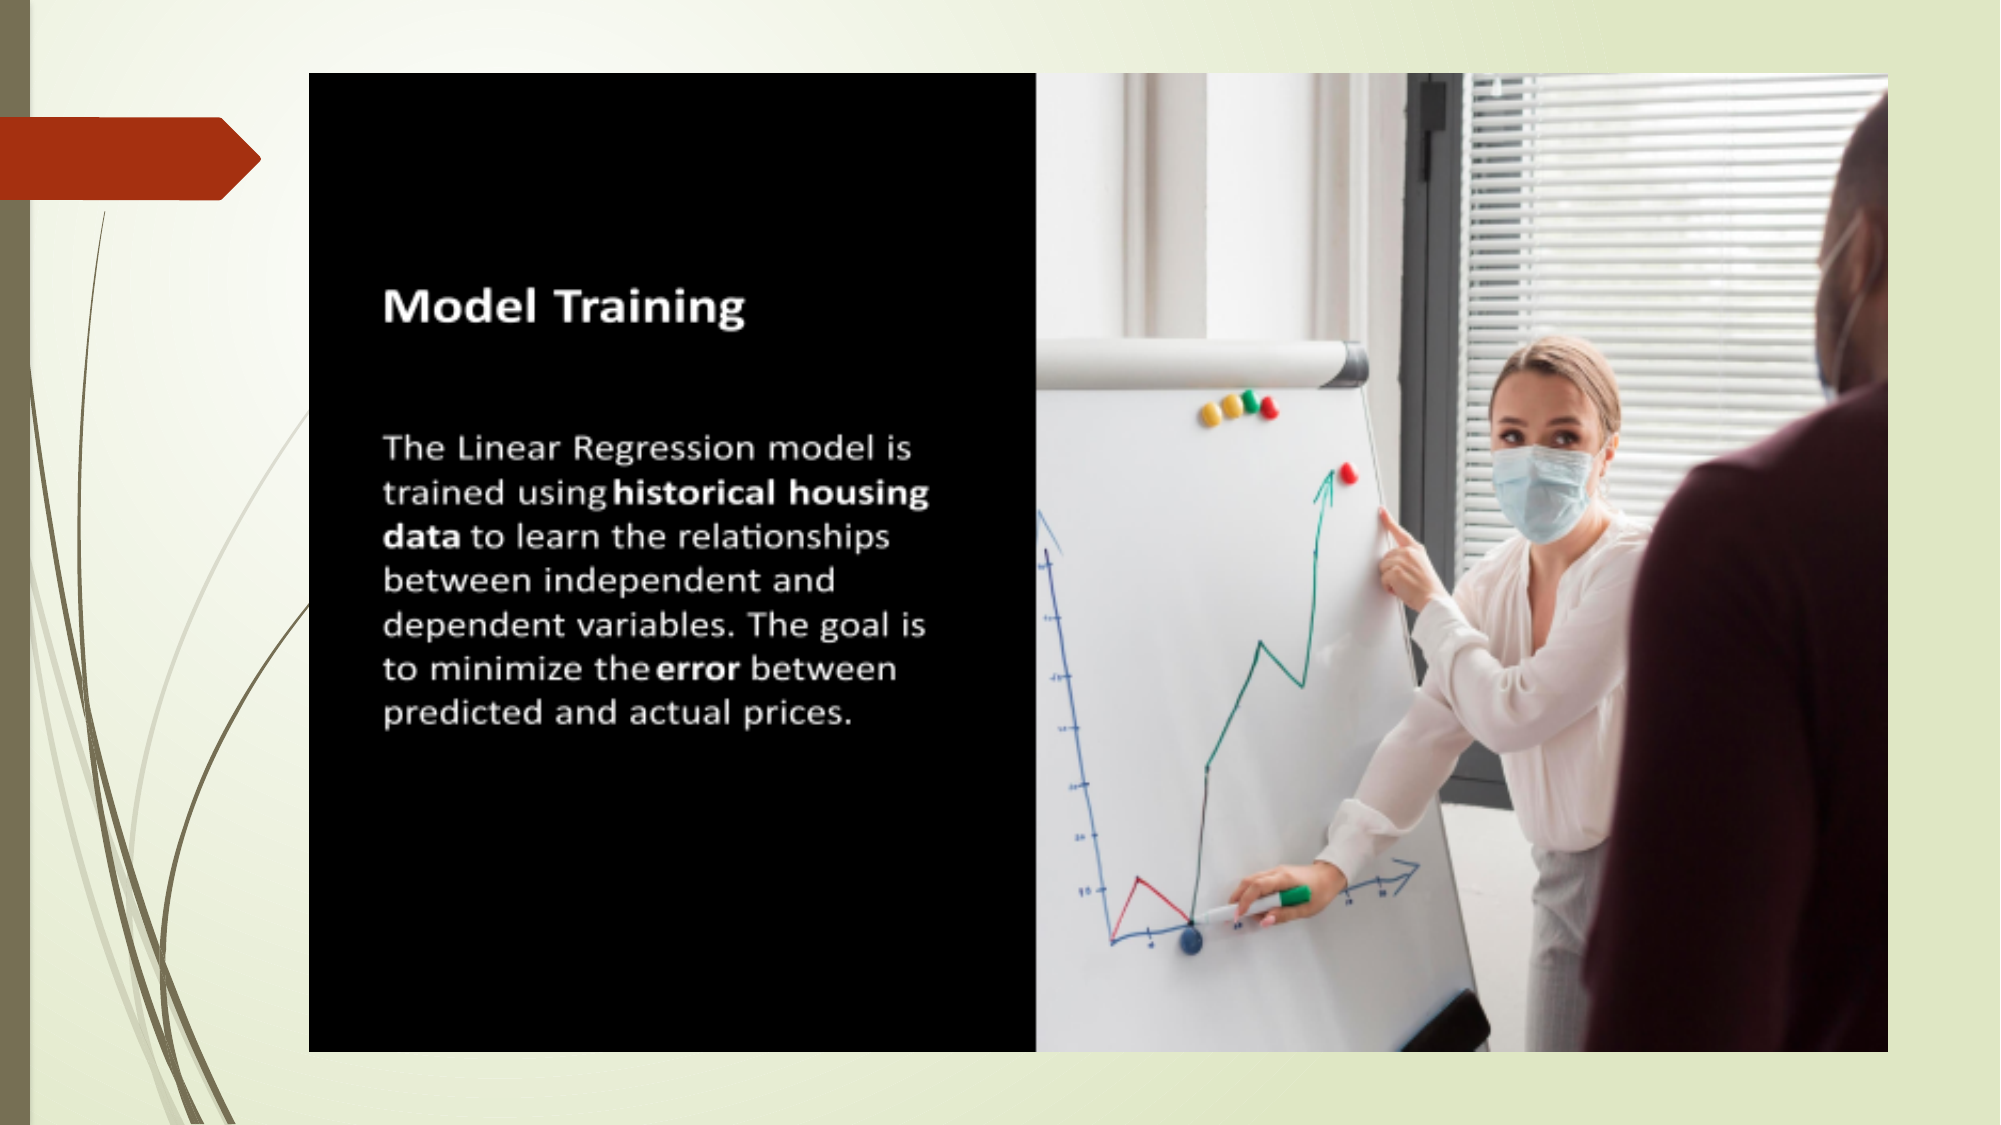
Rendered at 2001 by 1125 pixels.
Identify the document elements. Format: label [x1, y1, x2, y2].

picture [309, 72, 1888, 1052]
